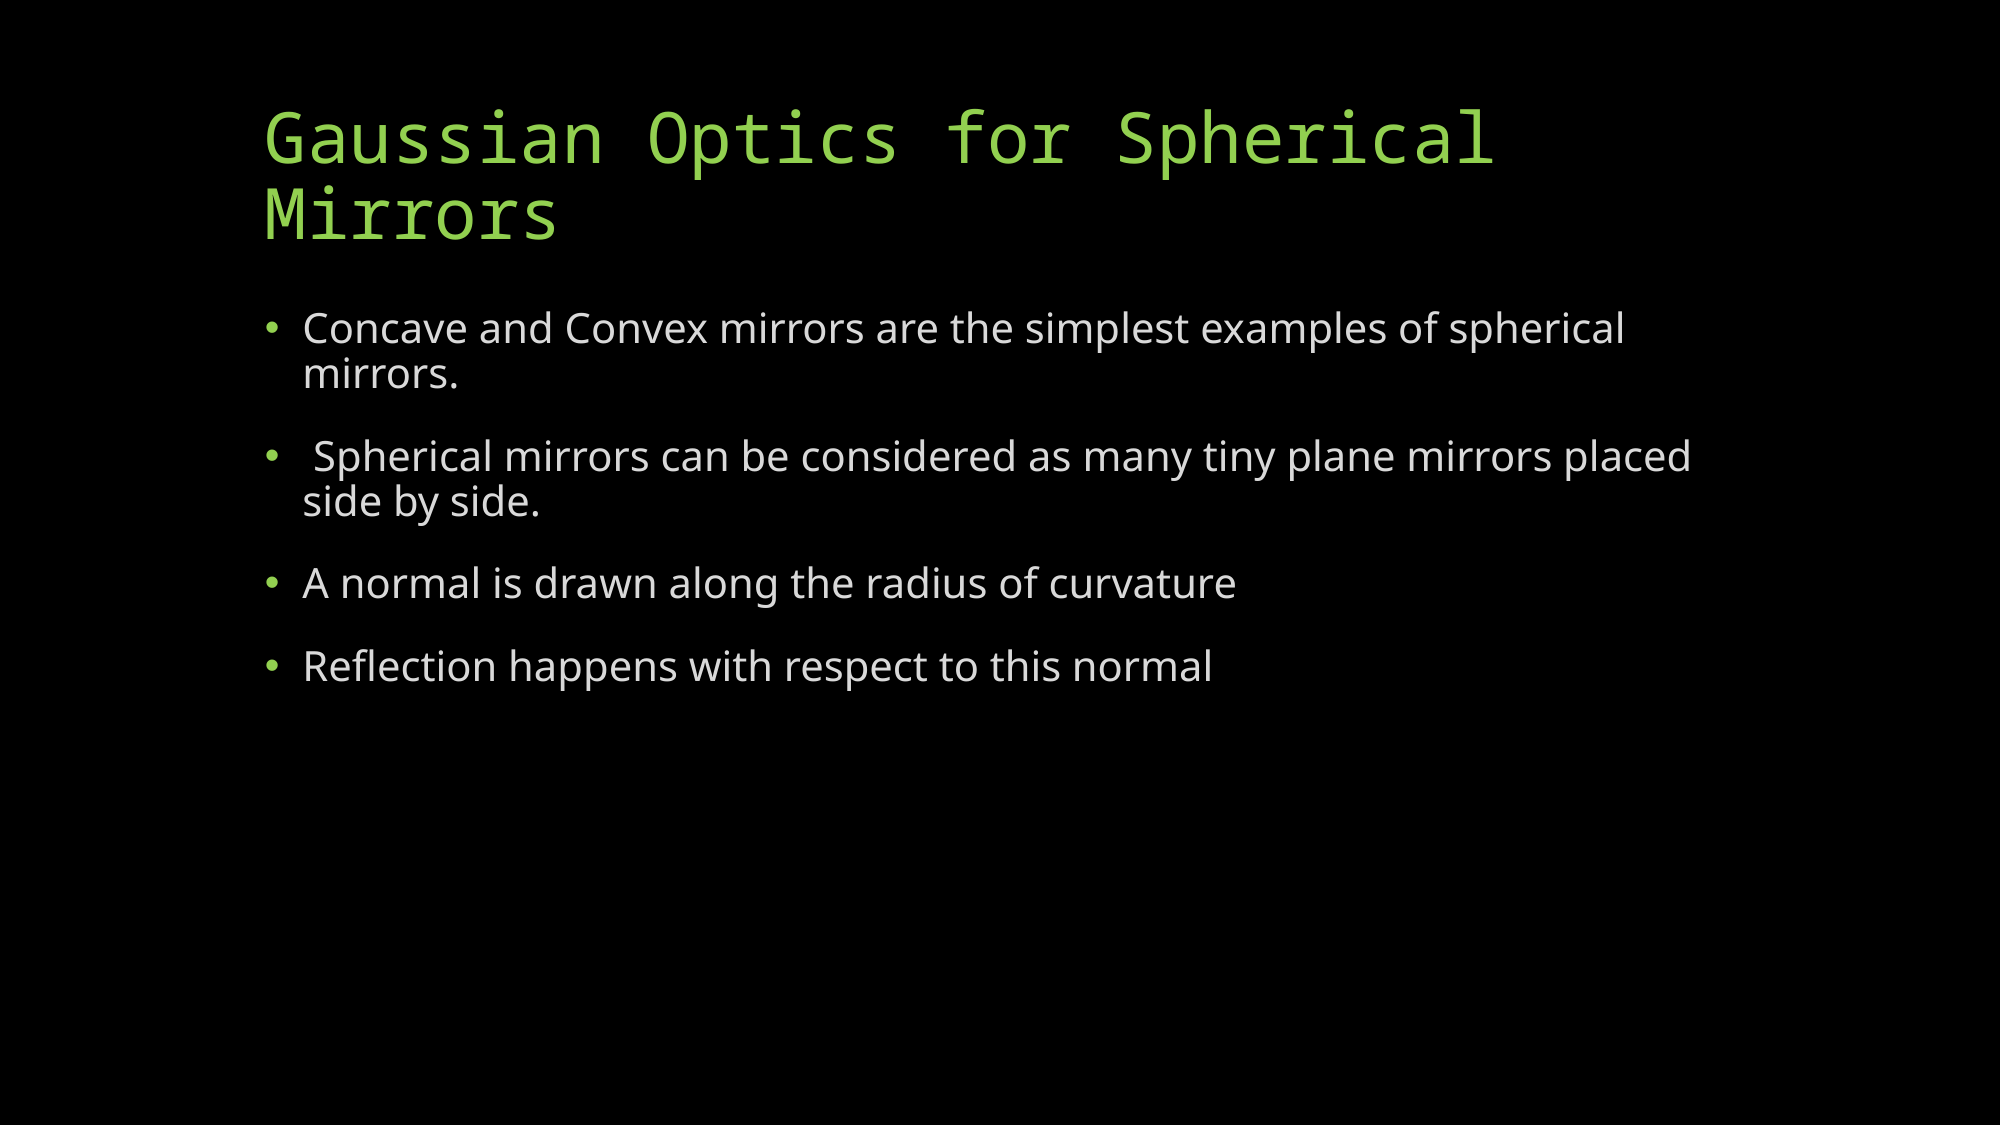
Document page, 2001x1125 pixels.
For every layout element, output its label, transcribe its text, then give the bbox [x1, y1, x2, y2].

list Concave and Convex mirrors are the simplest examples of spherical mirrors. Spherical mirrors can be considered as many tiny plane mirrors placed side by side. A normal is drawn along the radius of curvature Reflection happens with respect to this normal [249, 299, 1750, 1000]
title Gaussian Optics for Spherical Mirrors [249, 75, 1750, 263]
